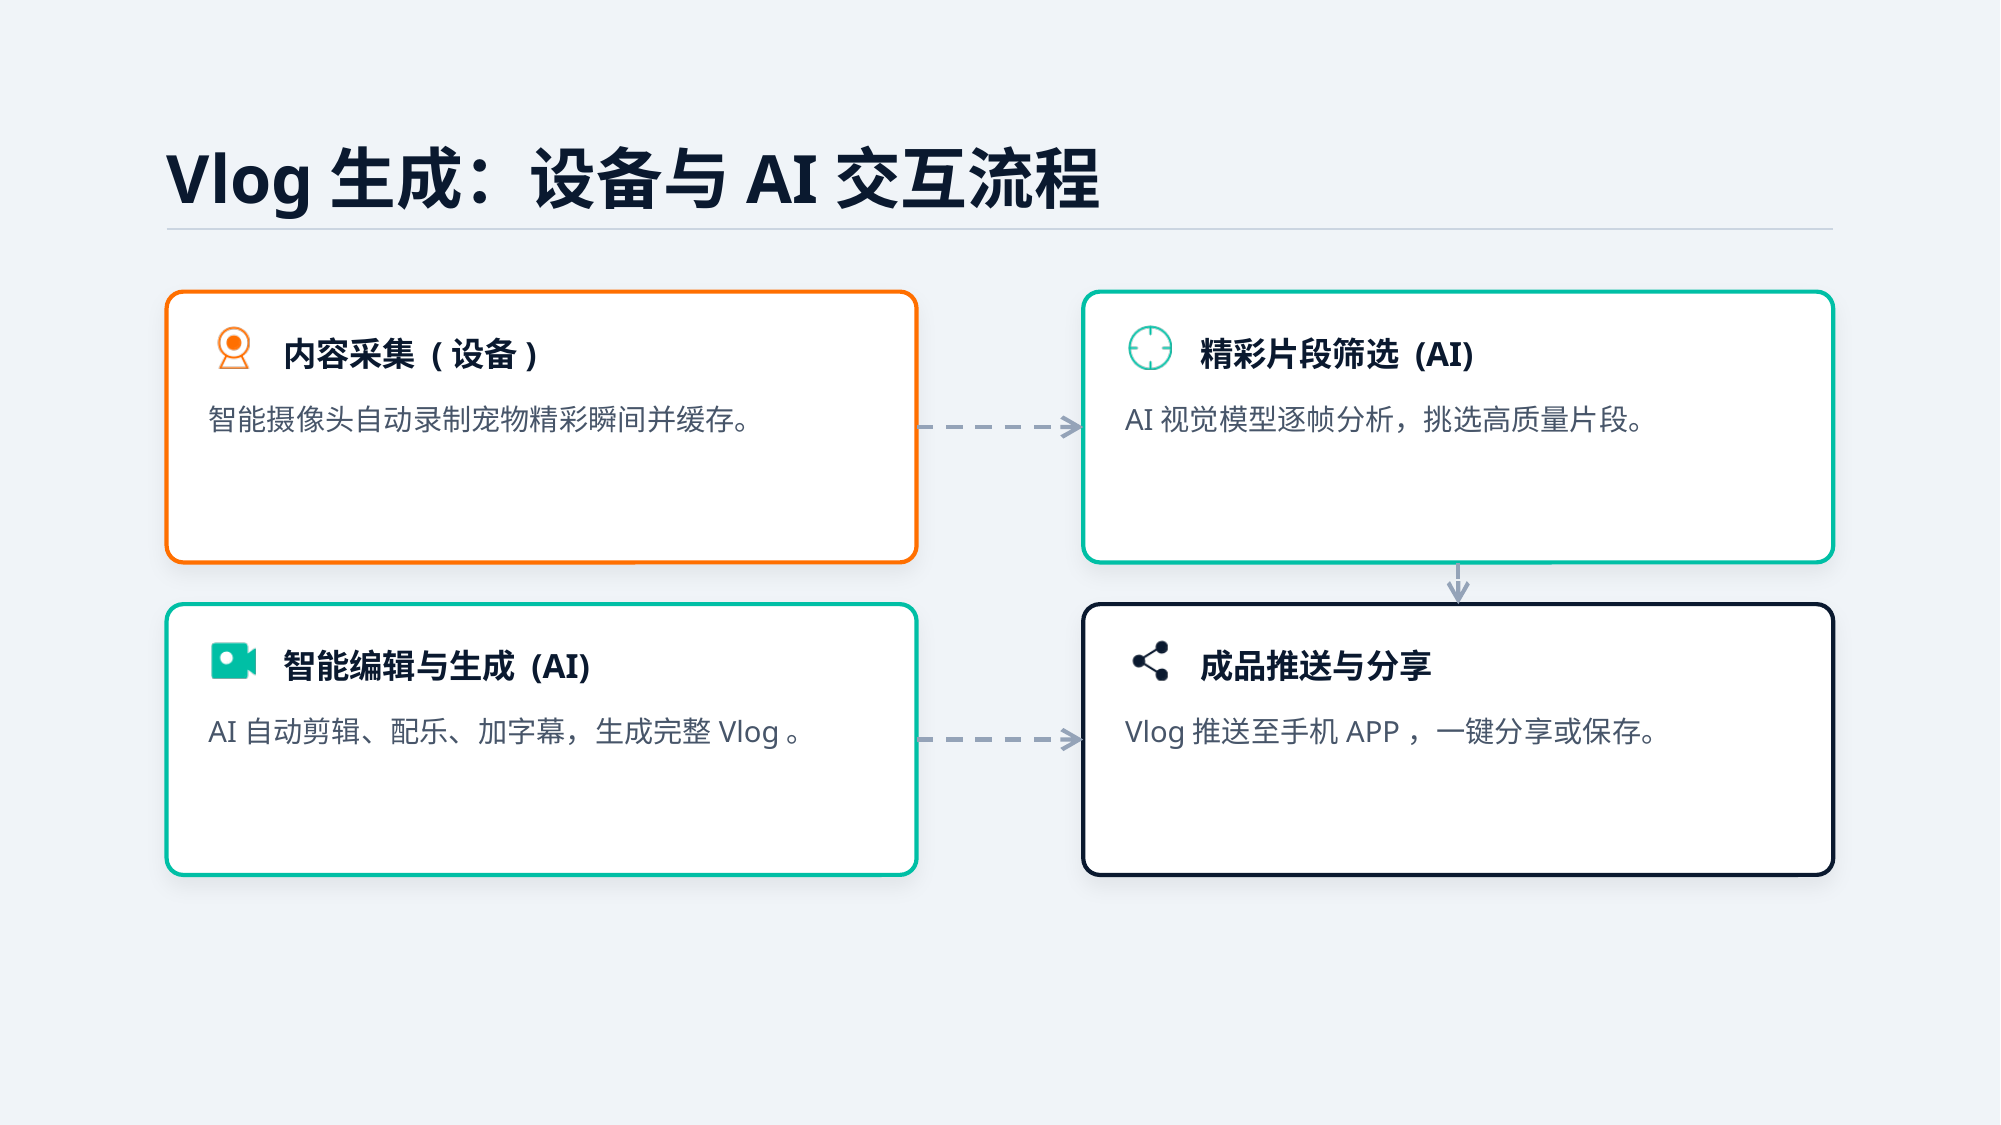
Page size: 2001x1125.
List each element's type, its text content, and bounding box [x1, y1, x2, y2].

text_box AI视觉模型逐帧分析，挑选高质量片段。 [1125, 395, 1792, 488]
text_box 智能摄像头自动录制宠物精彩瞬间并缓存。 [208, 395, 875, 488]
picture [1124, 322, 1176, 374]
text_box 成品推送与分享 [1199, 635, 1784, 686]
picture [208, 322, 259, 374]
picture [208, 635, 259, 686]
text_box [166, 291, 917, 563]
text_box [916, 425, 1084, 429]
text_box Vlog生成：设备与AI交互流程 [166, 125, 1417, 209]
text_box 内容采集 (设备) [283, 322, 867, 373]
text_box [166, 227, 1834, 231]
text_box Vlog推送至手机APP，一键分享或保存。 [1125, 708, 1792, 800]
text_box AI自动剪辑、配乐、加字幕，生成完整Vlog。 [208, 708, 875, 800]
text_box [1083, 604, 1834, 875]
text_box 精彩片段筛选 (AI) [1199, 322, 1784, 373]
text_box 智能编辑与生成 (AI) [283, 635, 867, 686]
picture [1124, 635, 1176, 686]
text_box [166, 604, 917, 875]
text_box [1083, 291, 1834, 563]
